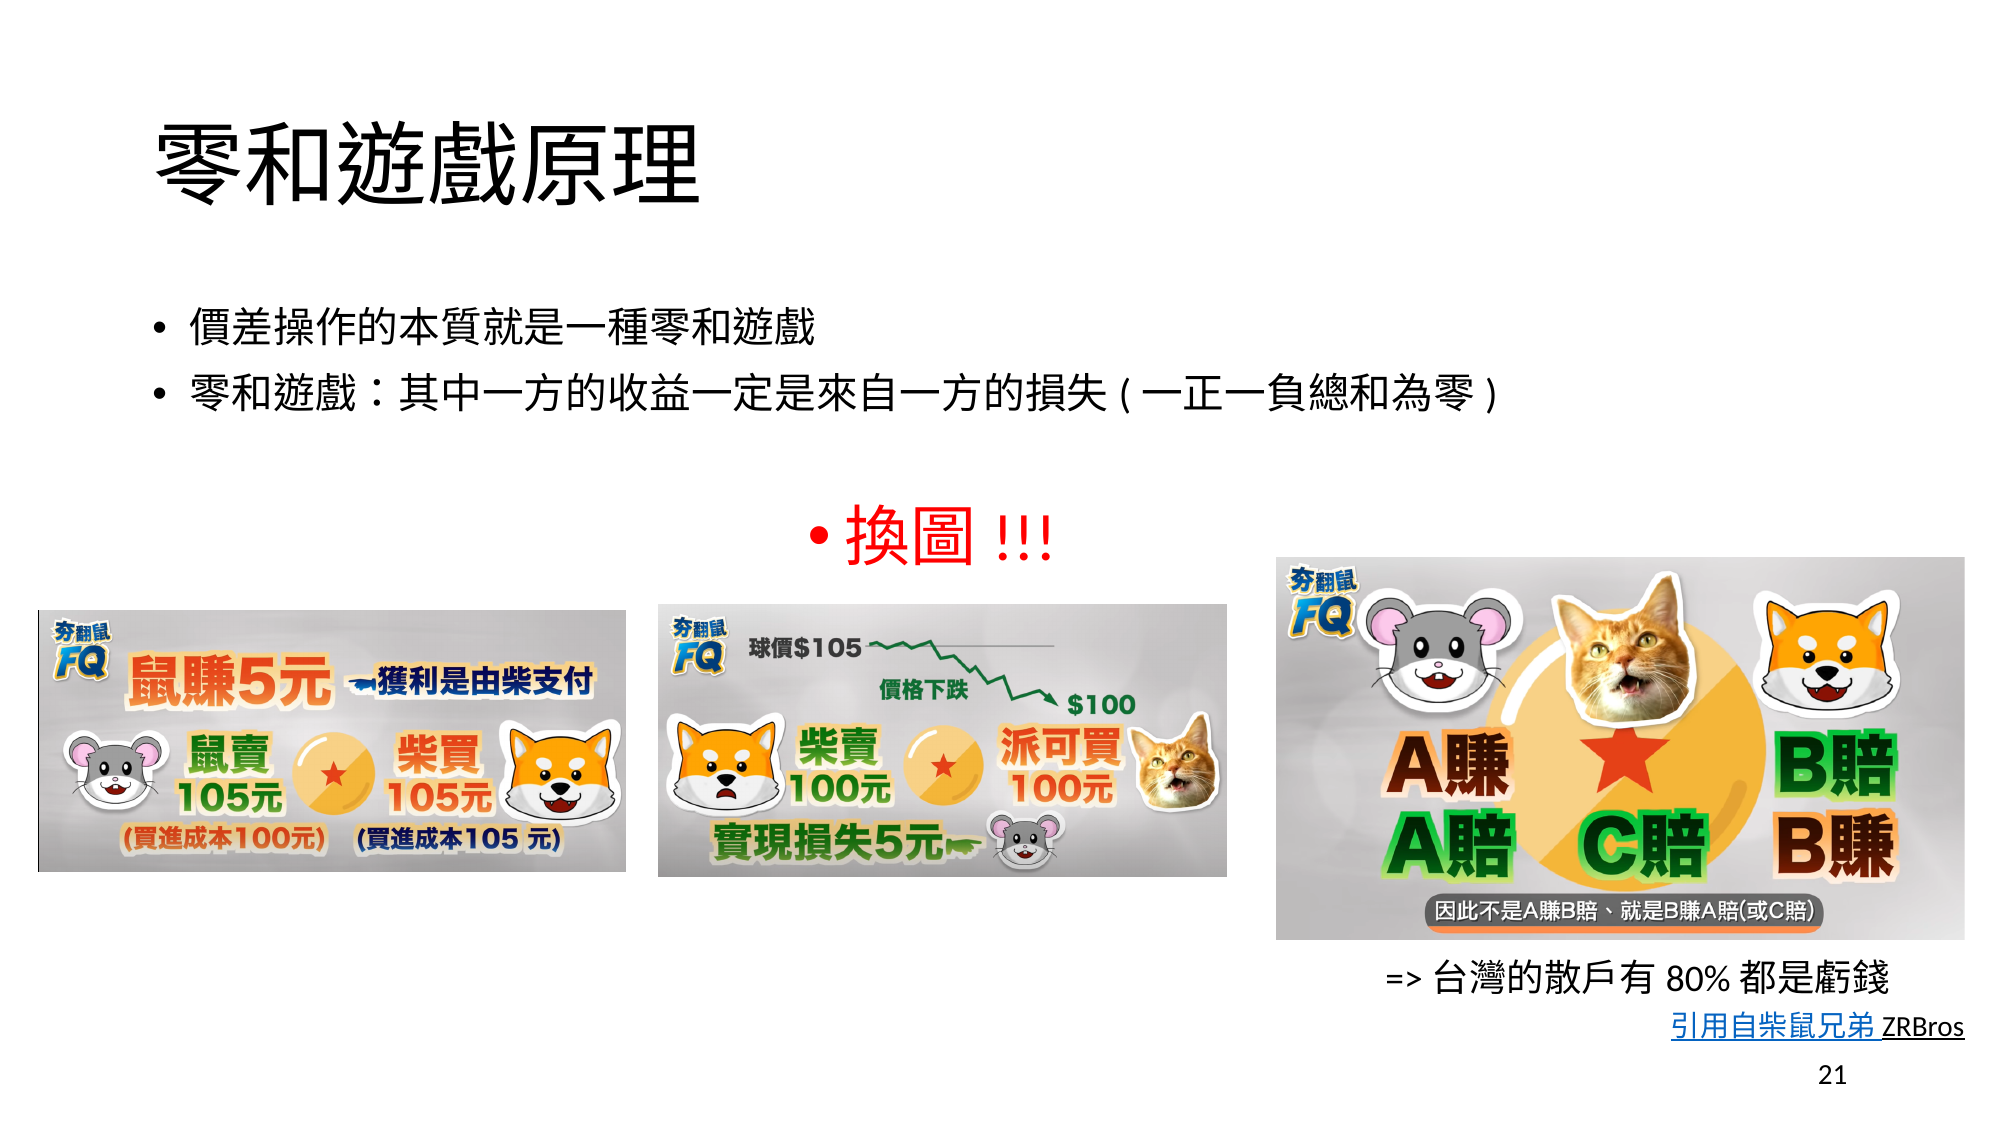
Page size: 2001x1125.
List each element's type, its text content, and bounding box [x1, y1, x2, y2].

picture [38, 610, 626, 872]
slide_number 21 [1412, 1042, 1863, 1103]
picture [1276, 557, 1965, 941]
picture [658, 604, 1227, 877]
text_box 換圖!!! [792, 495, 1145, 583]
title 零和遊戲原理 [137, 59, 1863, 278]
text_box =>台灣的散戶有80%都是虧錢 [1370, 946, 1905, 1007]
list 價差操作的本質就是一種零和遊戲 零和遊戲：其中一方的收益一定是來自一方的損失(一正一負總和為零) [137, 299, 1863, 1014]
